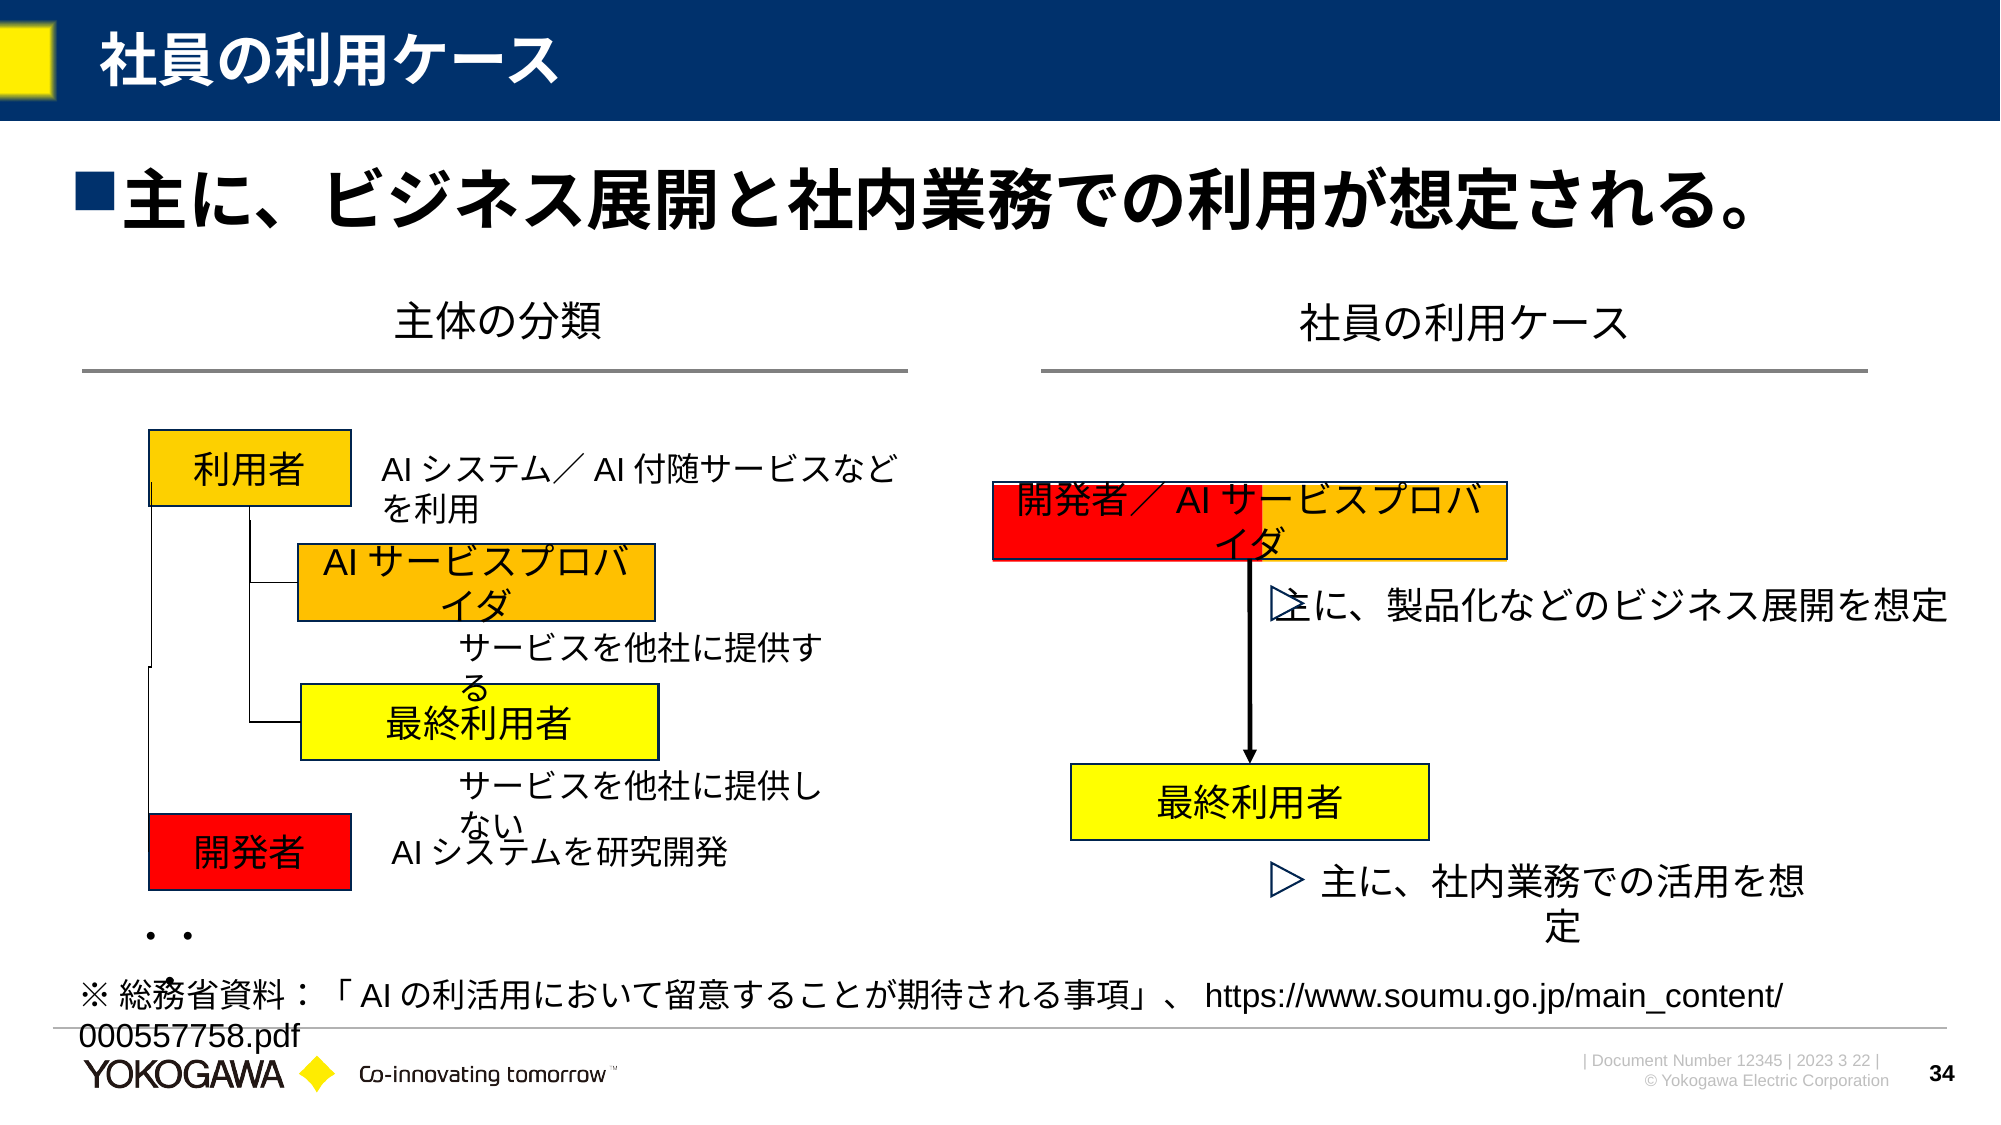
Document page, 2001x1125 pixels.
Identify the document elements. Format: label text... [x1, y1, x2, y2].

text_box 最終利用者 [1070, 763, 1430, 841]
text_box AIシステムを研究開発 [376, 824, 800, 879]
text_box 主に、社内業務での活用を想定 [1291, 850, 1836, 956]
text_box 利用者 [148, 429, 352, 507]
text_box [1270, 861, 1306, 898]
text_box サービスを他社に提供しない [443, 758, 867, 853]
text_box 社員の利用ケース [1086, 289, 1845, 355]
text_box 開発者／AIサービスプロバイダ [992, 481, 1508, 560]
text_box 最終利用者 [300, 683, 660, 761]
text_box 主に、ビジネス展開と社内業務での利用が想定される。 [56, 159, 1944, 255]
text_box ・・・ [99, 905, 241, 967]
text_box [242, 527, 305, 576]
text_box AIサービスプロバイダ [297, 543, 656, 622]
text_box 開発者 [148, 813, 352, 891]
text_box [167, 588, 384, 640]
text_box 主体の分類 [135, 287, 860, 353]
text_box AIシステム／AI付随サービスなどを利用 [366, 441, 924, 536]
title 社員の利用ケース [84, 20, 1955, 106]
picture [0, 6, 69, 115]
text_box 主に、製品化などのビジネス展開を想定 [1253, 574, 1974, 635]
text_box サービスを他社に提供する [443, 619, 867, 715]
text_box ※総務省資料：「AIの利活用において留意することが期待される事項」、https://www.soumu.go.jp/main_content/000557758.pdf [63, 967, 1949, 1062]
slide_number 34 [1904, 1042, 1970, 1103]
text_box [148, 482, 152, 852]
picture [83, 1062, 617, 1093]
text_box [1270, 584, 1306, 622]
